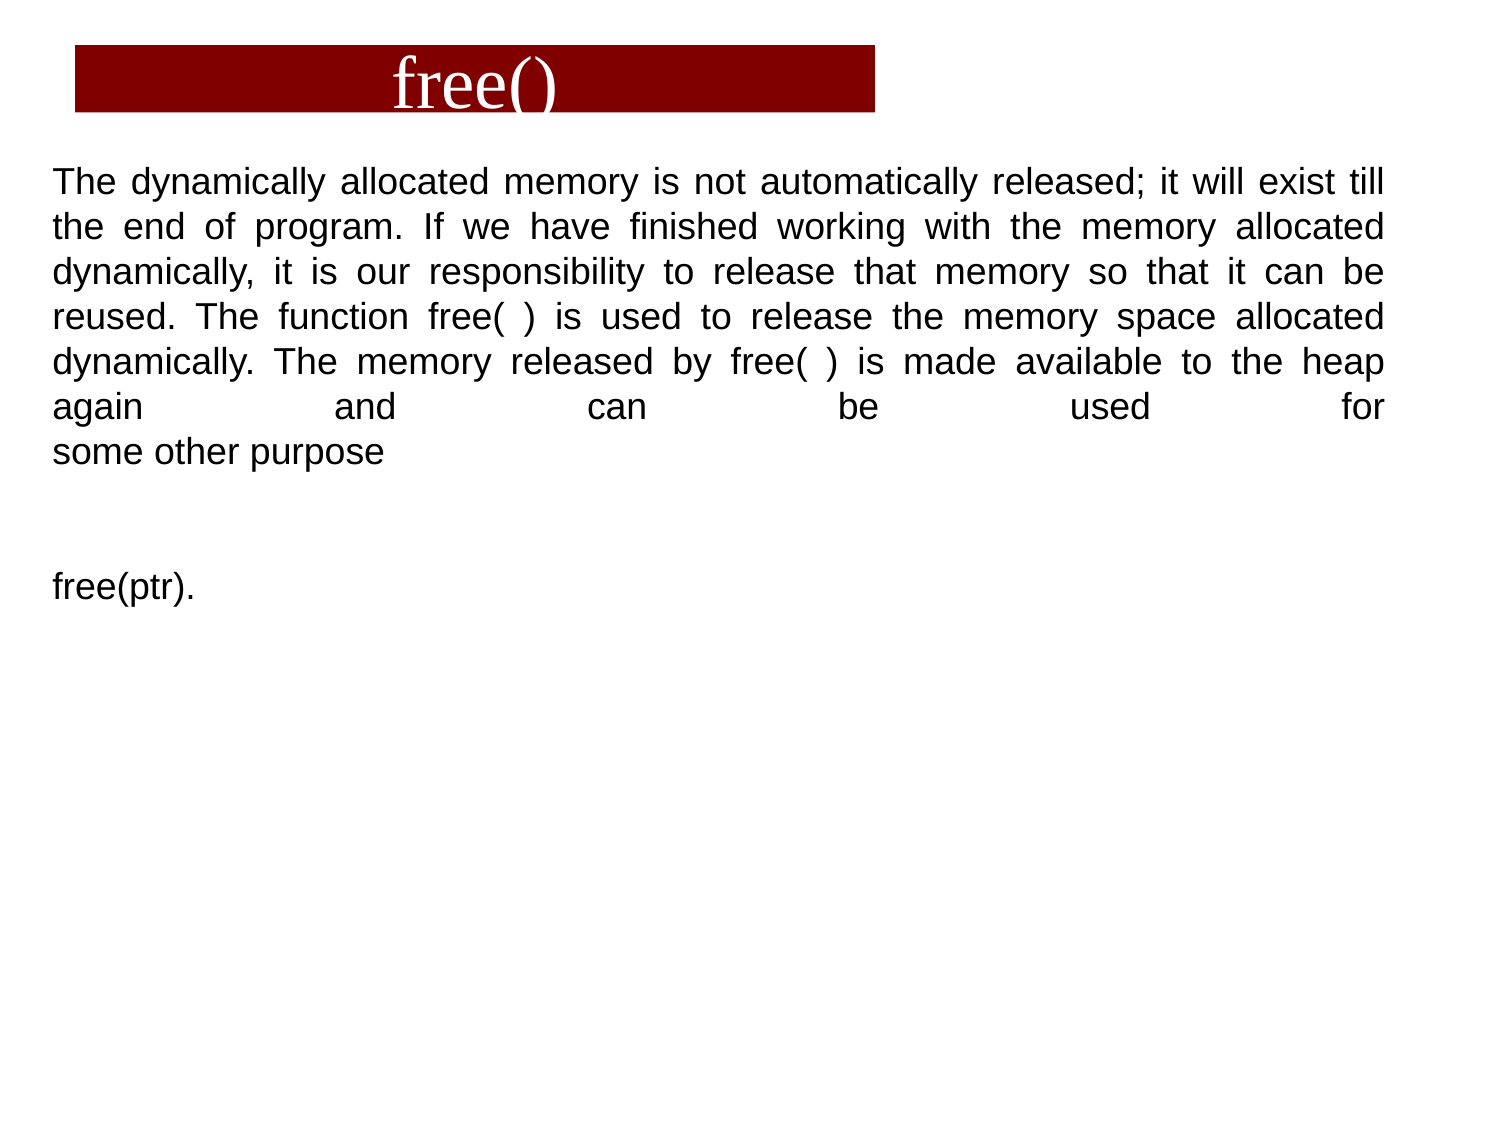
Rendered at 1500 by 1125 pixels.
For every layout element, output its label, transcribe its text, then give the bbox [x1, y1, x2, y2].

title free() [74, 44, 876, 113]
text_box The dynamically allocated memory is not automatically released; it will exist till the end of program. If we have finished working with the memory allocated dynamically, it is our responsibility to release that memory so that it can be reused. The function free( ) is used to release the memory space allocated dynamically. The memory released by free( ) is made available to the heap again and can be used for some other purpose free(ptr). [37, 149, 1400, 660]
